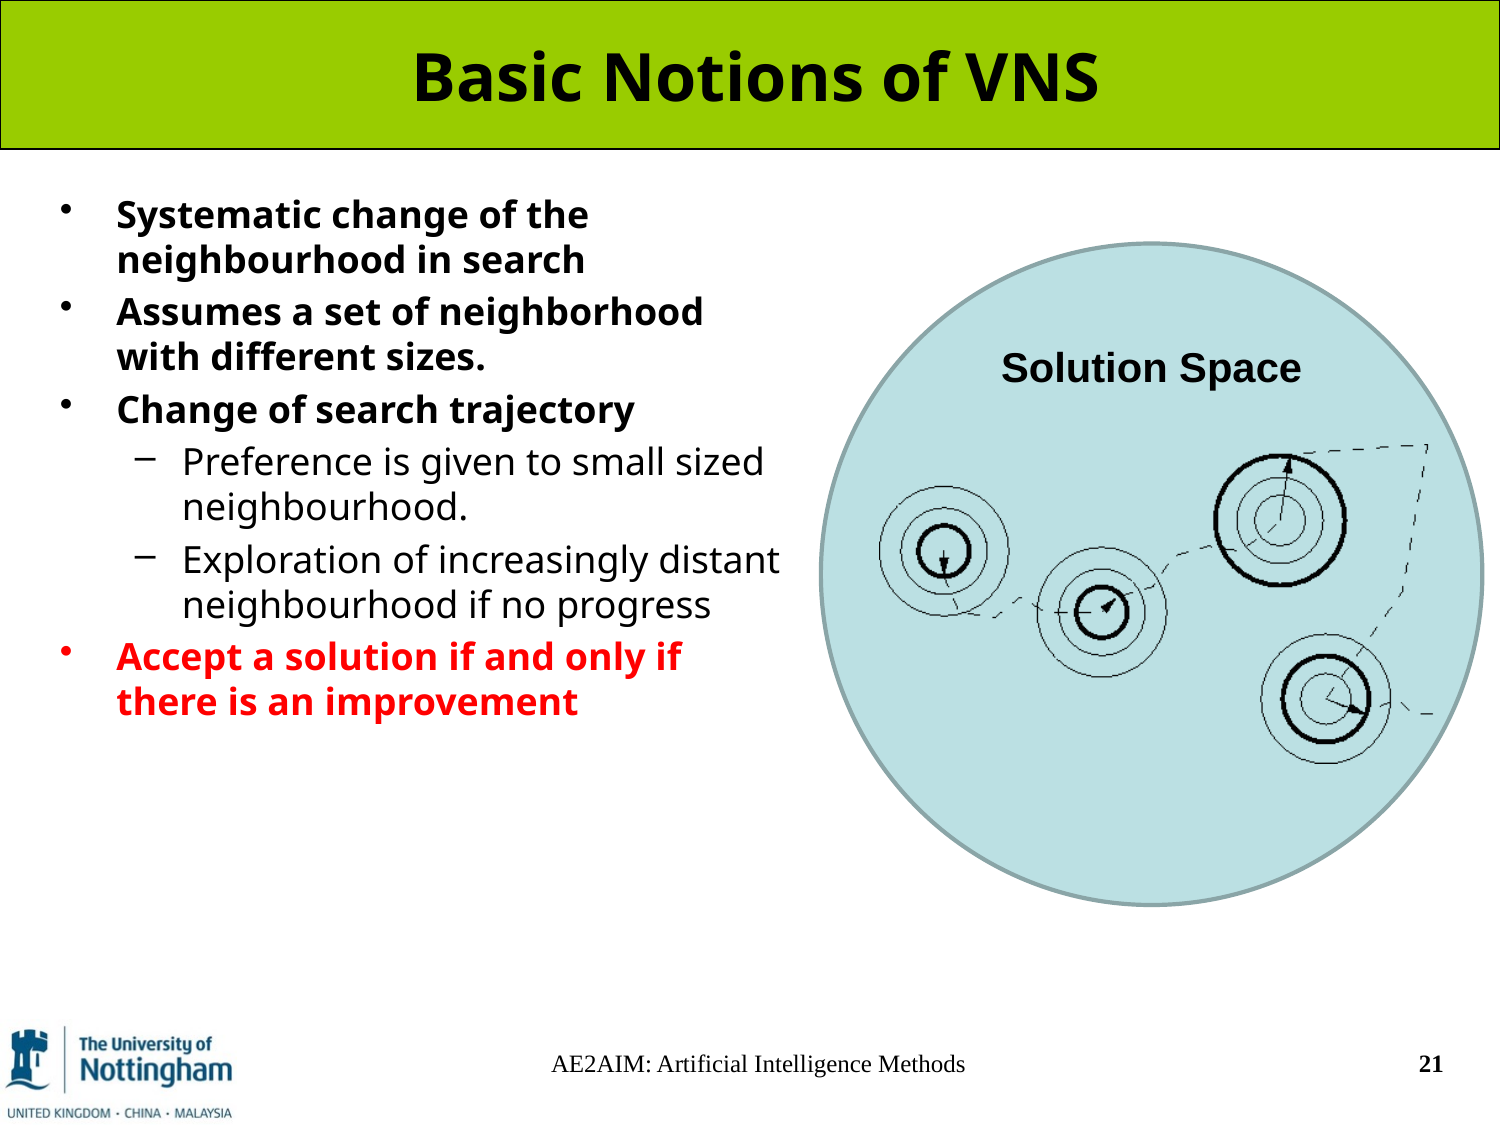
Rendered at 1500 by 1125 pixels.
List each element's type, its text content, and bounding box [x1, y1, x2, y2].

footer AE2AIM: Artificial Intelligence Methods [348, 1039, 1176, 1118]
picture [0, 1019, 237, 1125]
slide_number 21 [1293, 1039, 1460, 1118]
list Systematic change of the neighbourhood in search Assumes a set of neighborhood with different sizes. Change of search trajectory Preference is given to small sized neighbourhood. Exploration of increasingly distant neighbourhood if no progress Accept a solution if and only if there is an improvement [44, 183, 798, 975]
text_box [820, 243, 1483, 906]
title Basic Notions of VNS [41, 11, 1471, 138]
